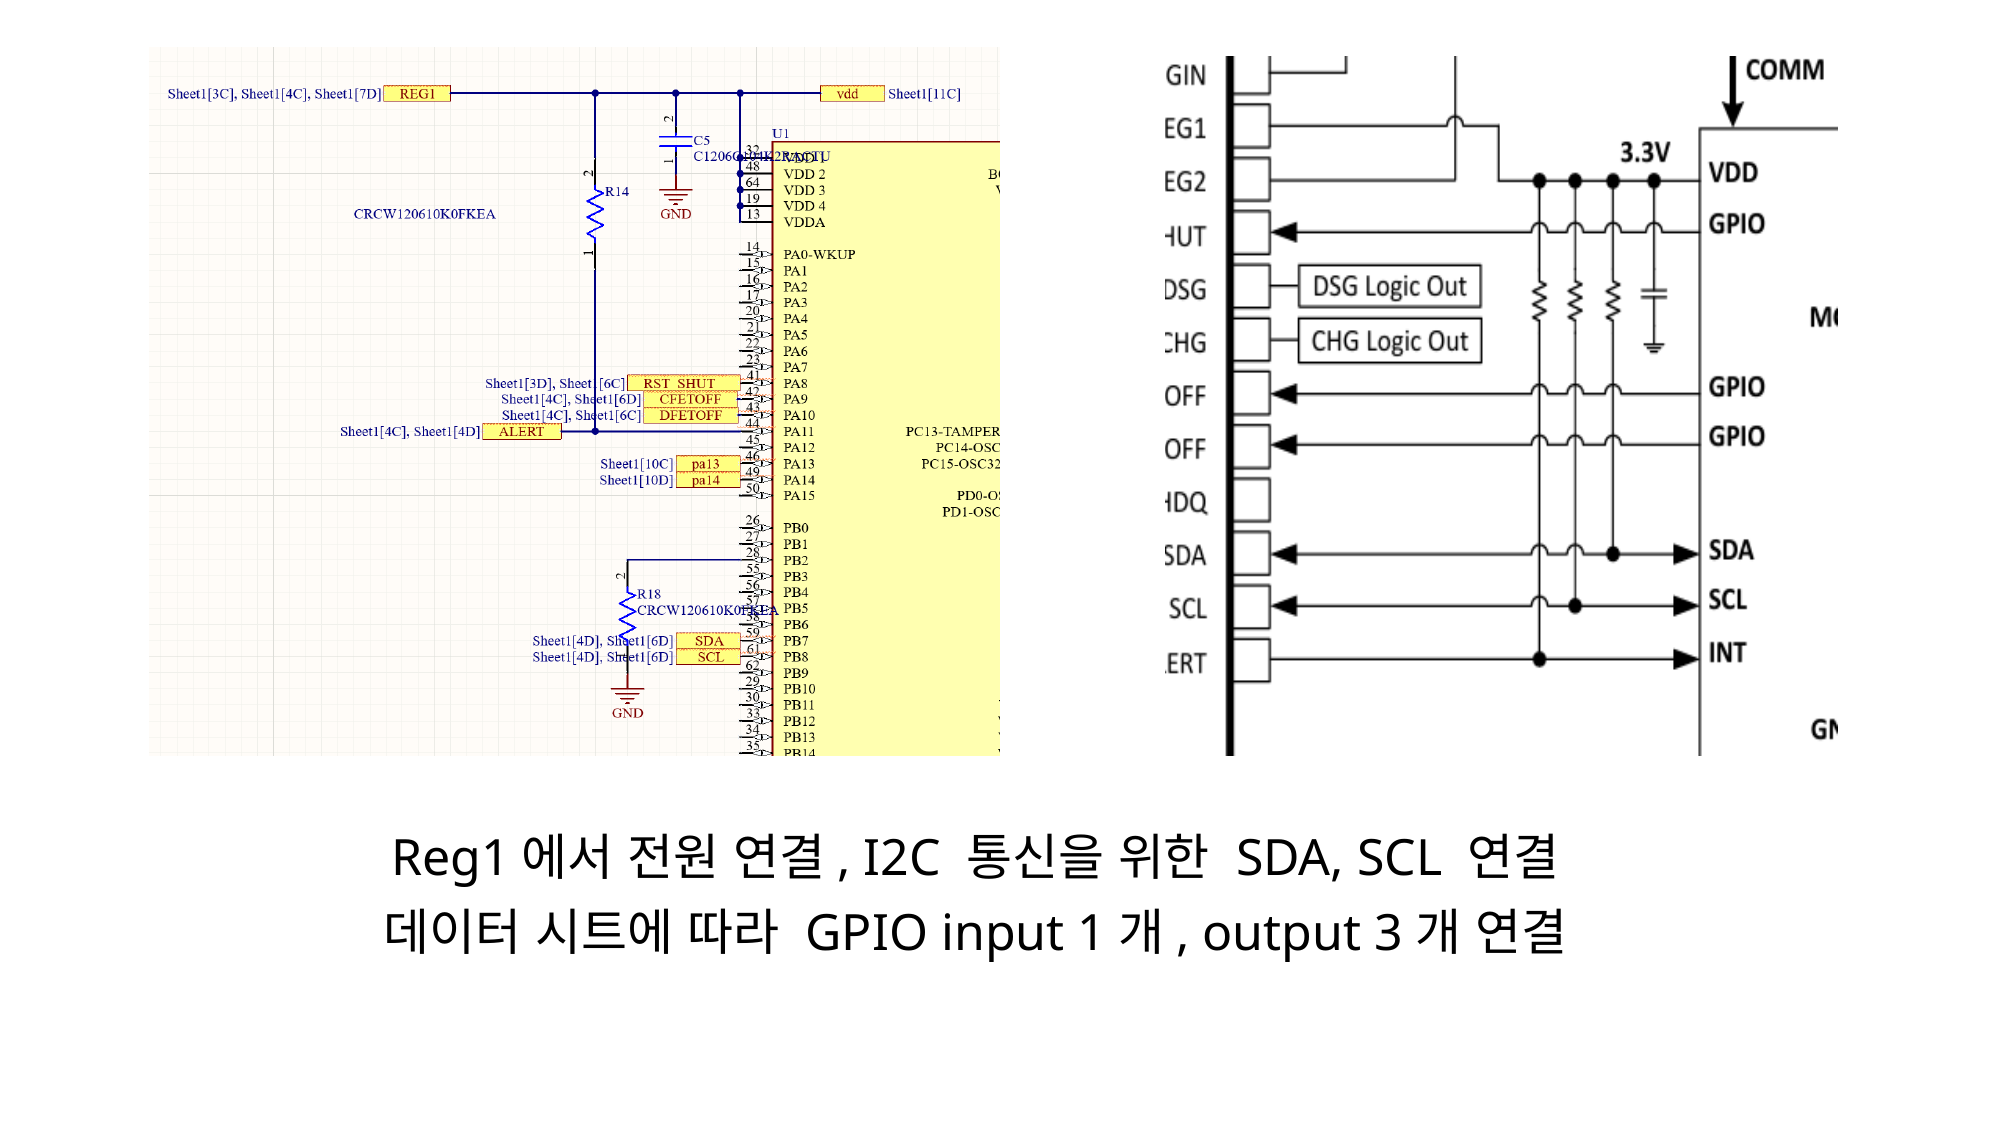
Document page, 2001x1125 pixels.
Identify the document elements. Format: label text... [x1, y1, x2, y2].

picture [1165, 56, 1838, 756]
text_box Reg1에서 전원 연결, I2C 통신을 위한 SDA, SCL 연결 데이터 시트에 따라 GPIO input 1개, output 3개 연결 [112, 824, 1838, 990]
picture [149, 47, 1001, 756]
